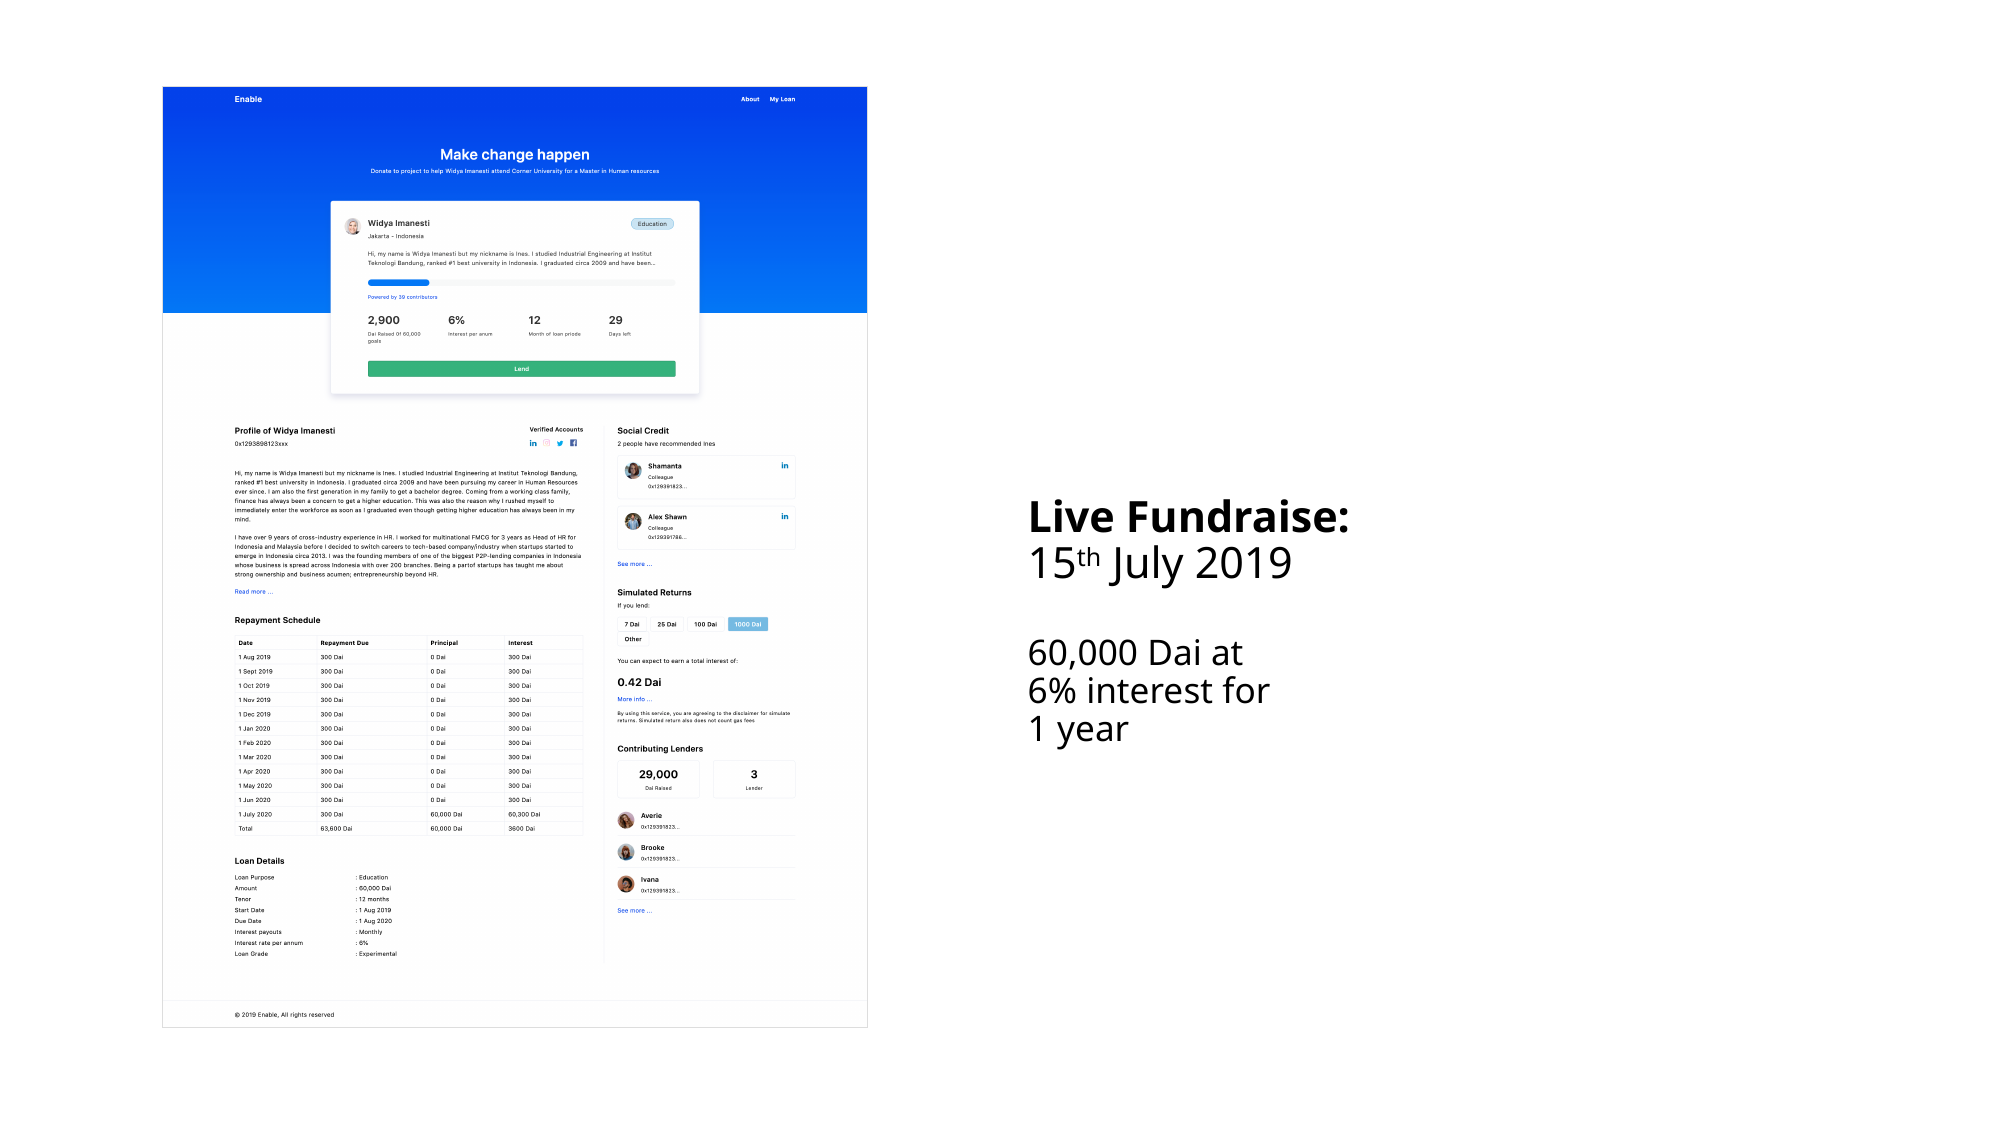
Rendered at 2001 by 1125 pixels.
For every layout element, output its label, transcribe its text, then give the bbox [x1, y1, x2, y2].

picture [162, 86, 868, 1028]
title Live Fundraise: 15th July 2019 60,000 Dai at 6% interest for 1 year [1012, 487, 2000, 757]
